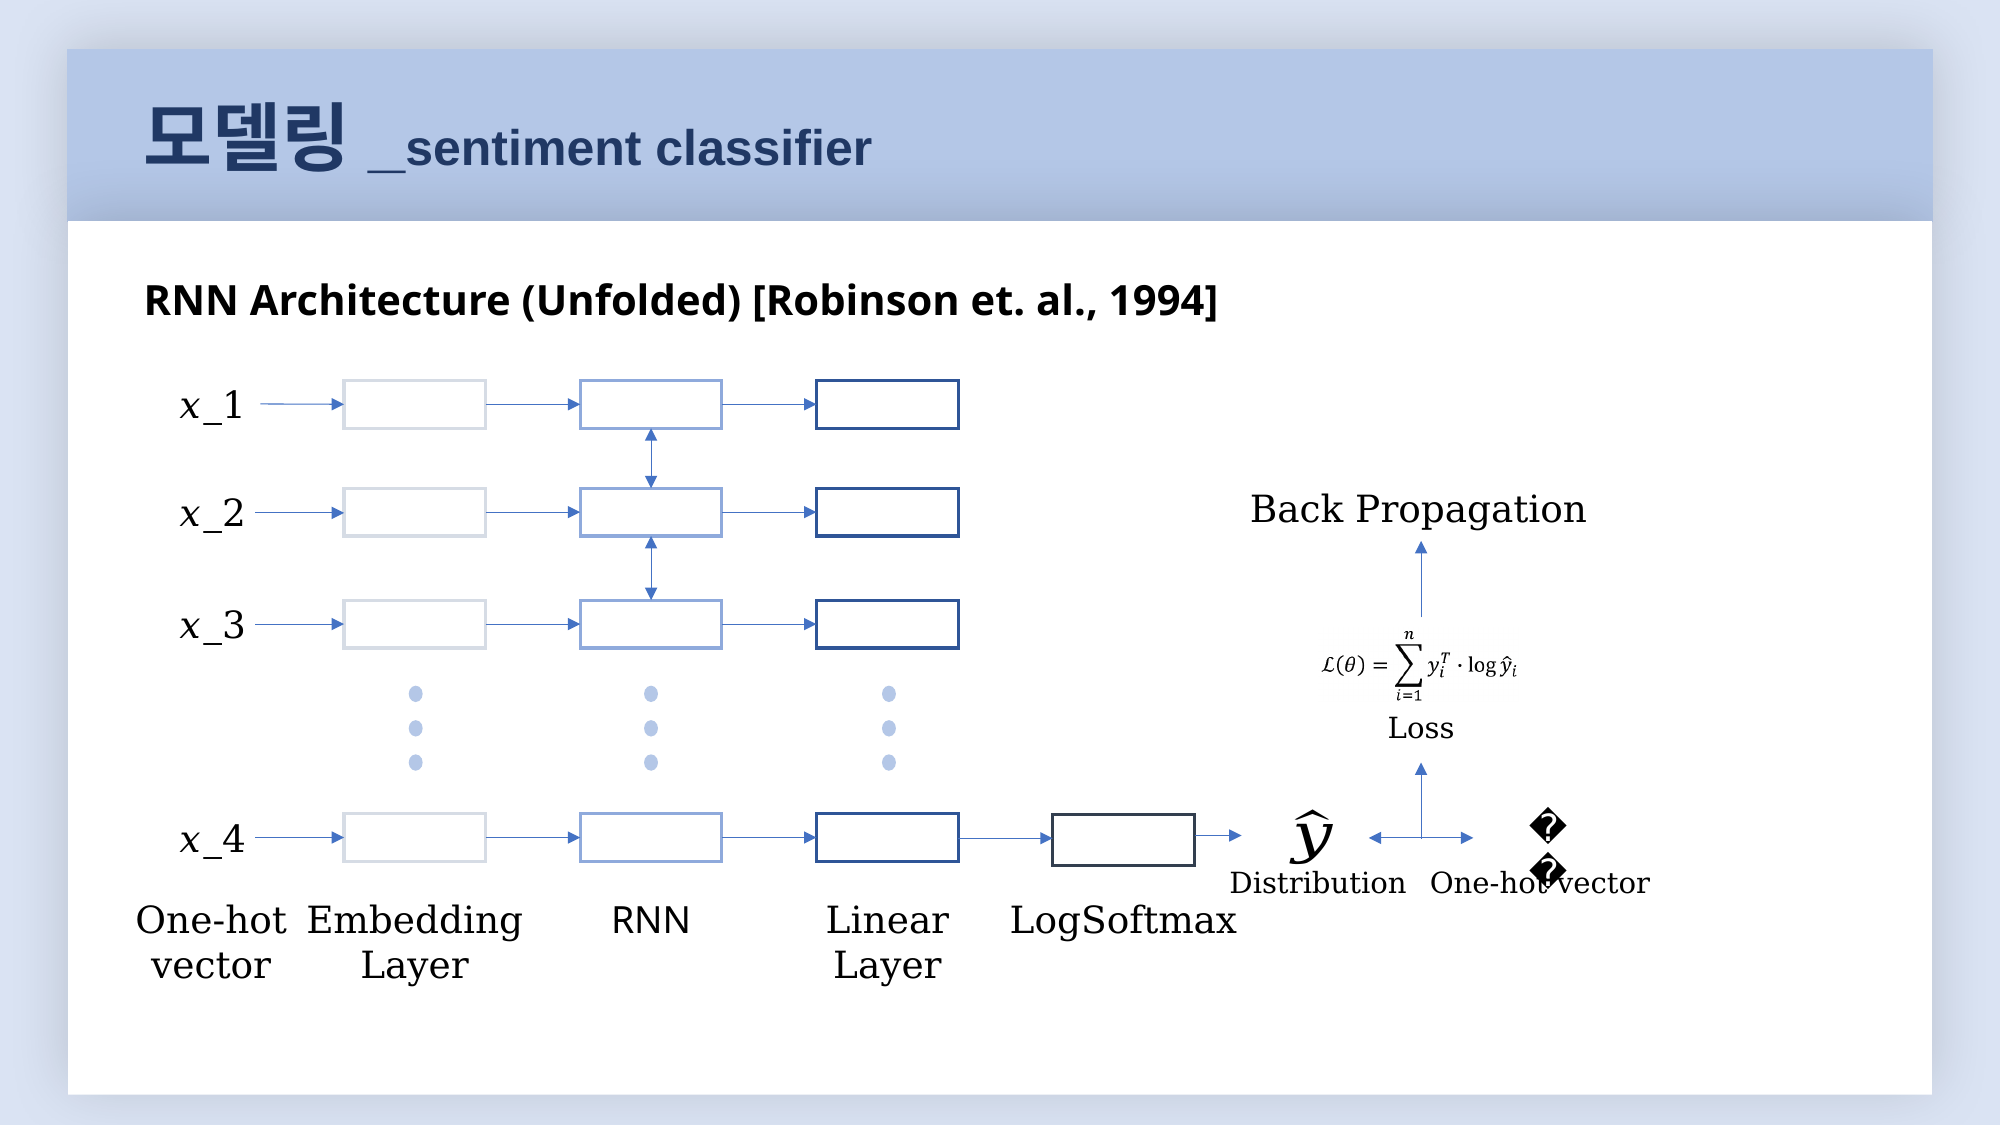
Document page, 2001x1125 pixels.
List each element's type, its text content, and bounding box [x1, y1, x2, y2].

text_box [881, 685, 896, 703]
text_box 𝑥_3 [161, 593, 261, 654]
text_box [408, 685, 423, 703]
text_box Embedding Layer [291, 888, 539, 994]
text_box One-hot vector [1414, 857, 1665, 907]
text_box [343, 599, 487, 649]
list RNN Architecture (Unfolded) [Robinson et. al., 1994] [128, 266, 1479, 340]
text_box [579, 487, 723, 537]
text_box Back Propagation [1235, 477, 1603, 538]
text_box RNN [596, 888, 707, 949]
text_box [343, 487, 487, 537]
text_box [579, 599, 723, 649]
text_box 𝑥_1 [161, 374, 261, 434]
text_box LogSoftmax [994, 888, 1252, 949]
text_box [815, 487, 959, 537]
text_box [343, 813, 487, 863]
text_box [815, 599, 959, 649]
text_box [644, 754, 658, 771]
text_box Loss [1372, 702, 1470, 752]
text_box [343, 379, 487, 429]
text_box [815, 379, 959, 429]
text_box [644, 720, 658, 737]
text_box Distribution [1214, 857, 1414, 907]
picture [1318, 627, 1519, 702]
text_box Linear Layer [810, 888, 965, 994]
text_box [881, 754, 896, 771]
text_box [1052, 813, 1195, 867]
text_box [579, 813, 723, 863]
text_box [815, 813, 959, 863]
text_box [644, 685, 658, 703]
text_box [67, 49, 1933, 202]
text_box [881, 720, 896, 737]
text_box One-hot vector [120, 888, 291, 994]
text_box [408, 754, 423, 771]
text_box 𝑥_4 [161, 807, 261, 867]
text_box [408, 720, 423, 737]
text_box 모델링_sentiment classifier [128, 83, 1769, 188]
text_box 𝑥_2 [161, 481, 261, 542]
text_box [579, 379, 723, 429]
text_box [67, 220, 1933, 1096]
text_box 𝑦 [1514, 796, 1566, 857]
